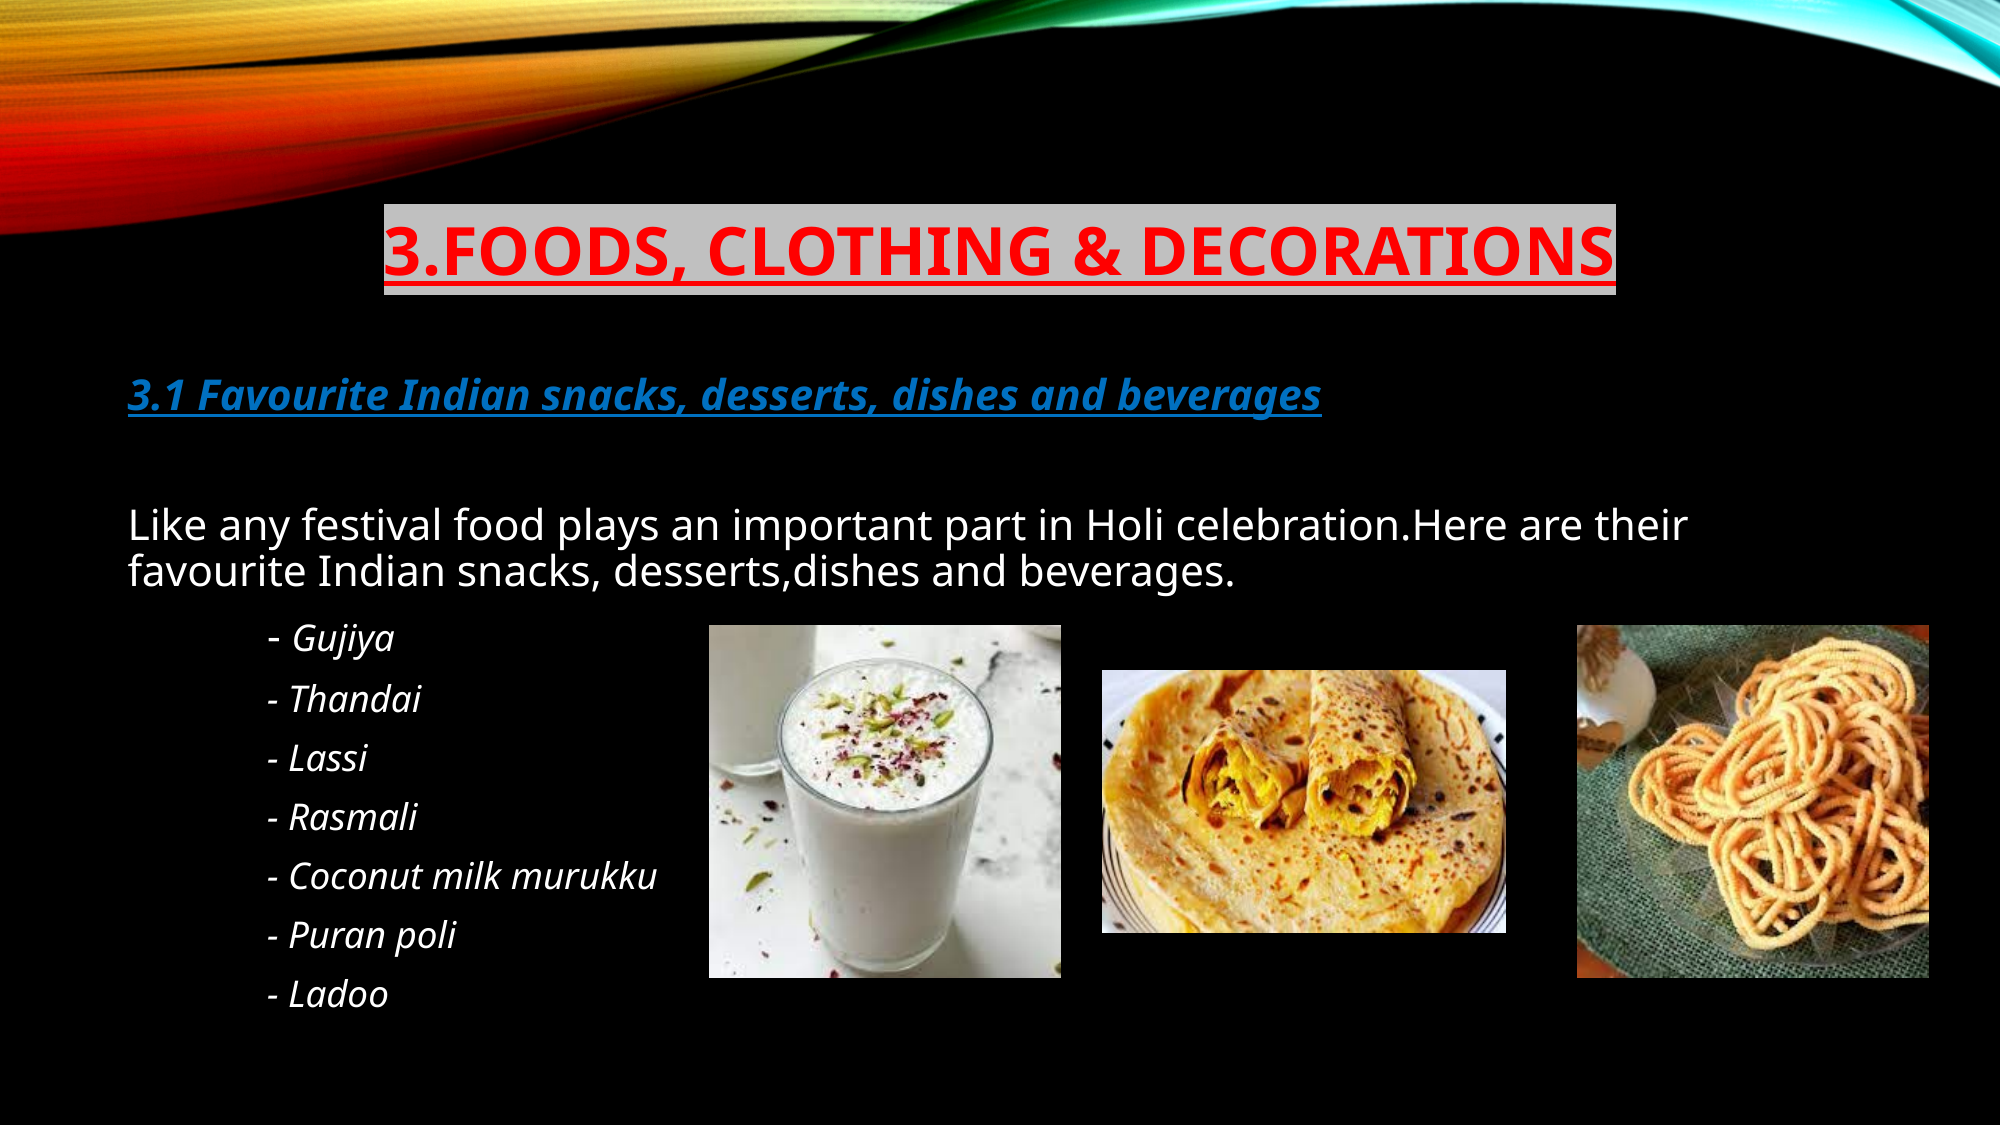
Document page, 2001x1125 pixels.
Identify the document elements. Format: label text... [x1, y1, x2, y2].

picture [1101, 669, 1507, 933]
title 3.Foods, clothing & decorations [293, 147, 1707, 360]
picture [1577, 625, 1930, 978]
picture [708, 625, 1061, 978]
picture [0, 0, 2000, 237]
list 3.1 Favourite Indian snacks, desserts, dishes and beverages Like any festival food plays an important part in Holi celebration.Here are their favourite Indian snacks, desserts,dishes and beverages. - Gujiya - Thandai - Lassi - Rasmali - Coconut milk murukku - Puran poli - Ladoo [112, 366, 1888, 1027]
